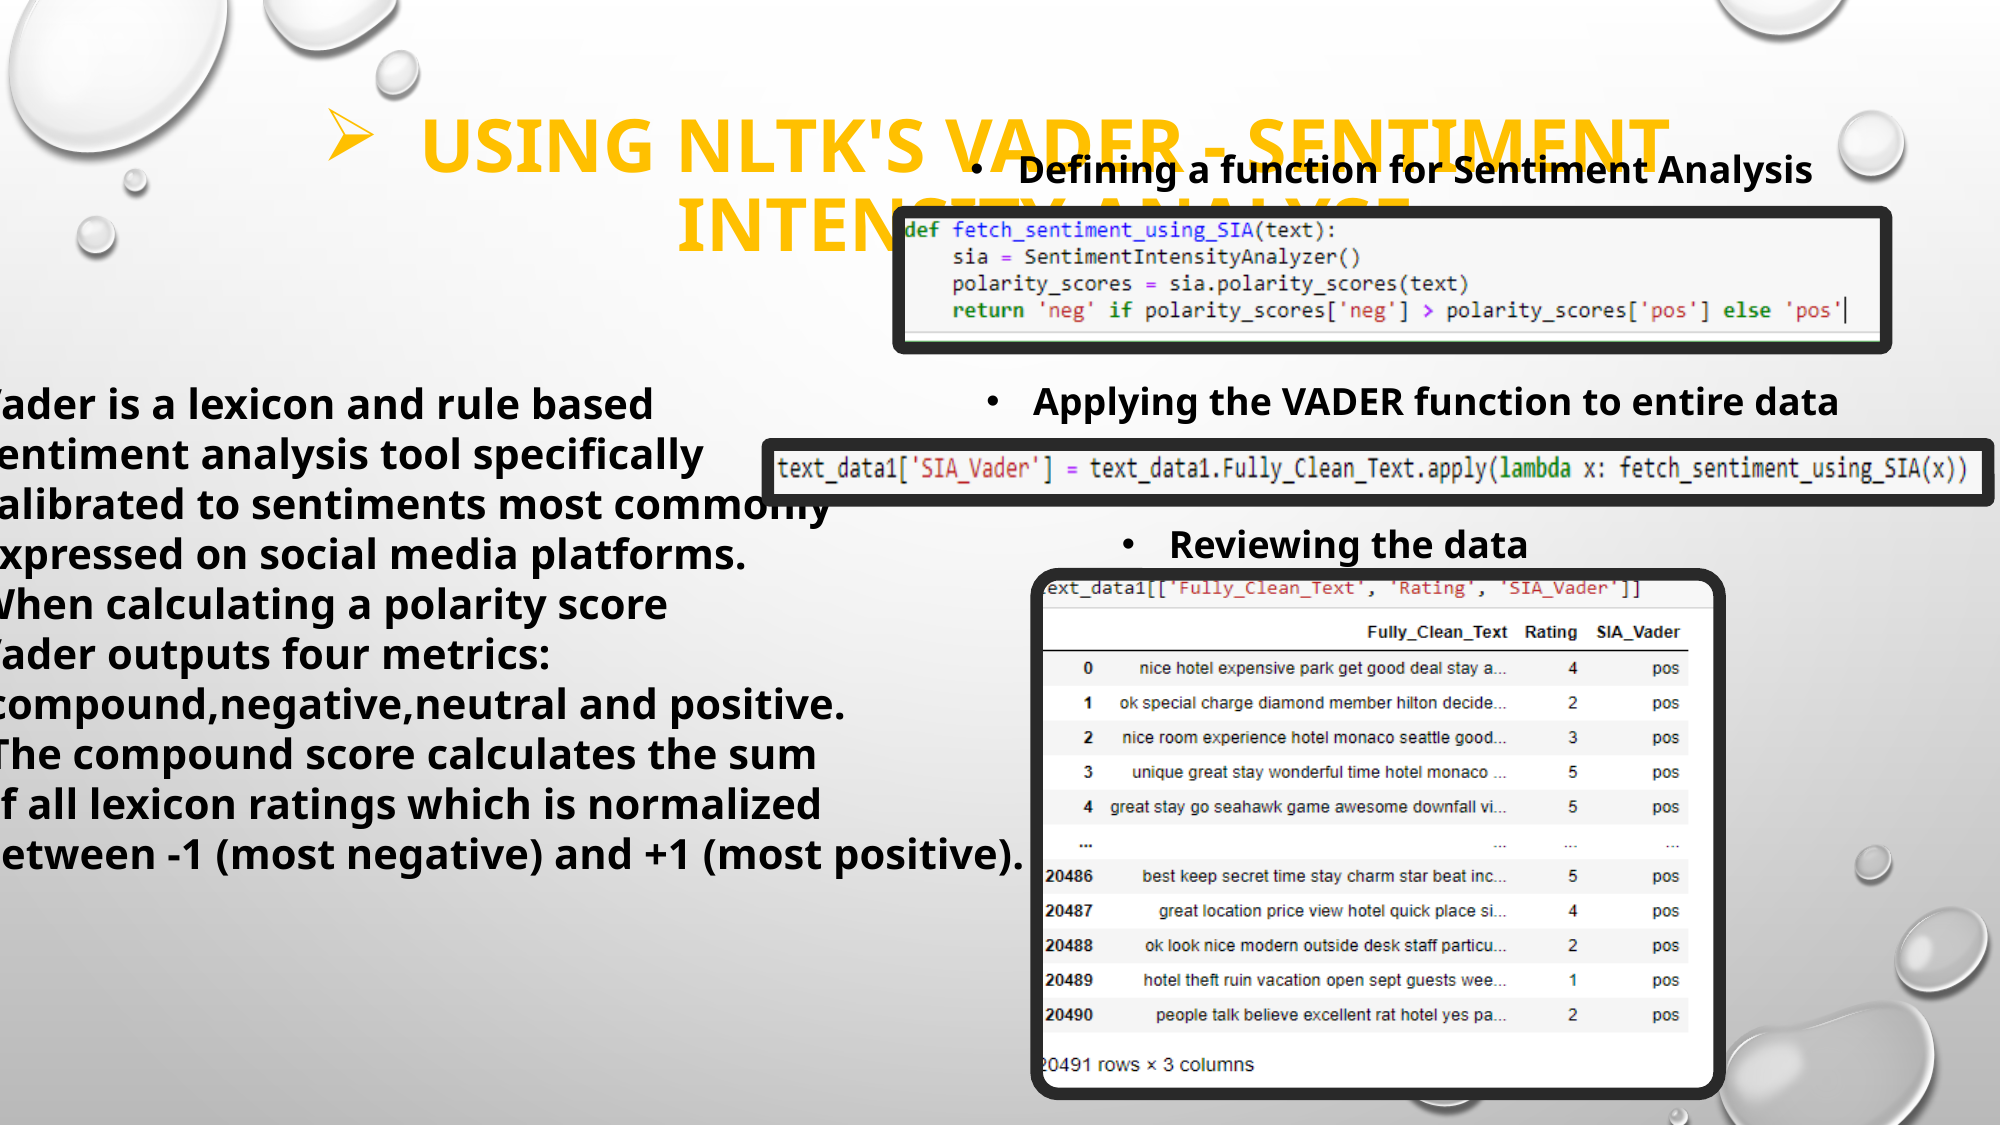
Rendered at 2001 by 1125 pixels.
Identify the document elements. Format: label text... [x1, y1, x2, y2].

text_box Reviewing the data [1107, 513, 1545, 568]
picture [0, 0, 2000, 1125]
picture [767, 444, 1989, 501]
title Using NLTK's VADER - Sentiment Intensity Analyse [149, 101, 1851, 364]
text_box Defining a function for Sentiment Analysis [955, 138, 1829, 198]
text_box Vader is a lexicon and rule based sentiment analysis tool specifically calibrated to sentiments most commonly expressed on social media platforms. When calculating a polarity score Vader outputs four metrics: compound,negative,neutral and positive. The compound score calculates the sum of all lexicon ratings which is normalized between -1 (most negative) and +1 (most positive). [0, 370, 1040, 936]
text_box Applying the VADER function to entire data [971, 370, 1856, 431]
